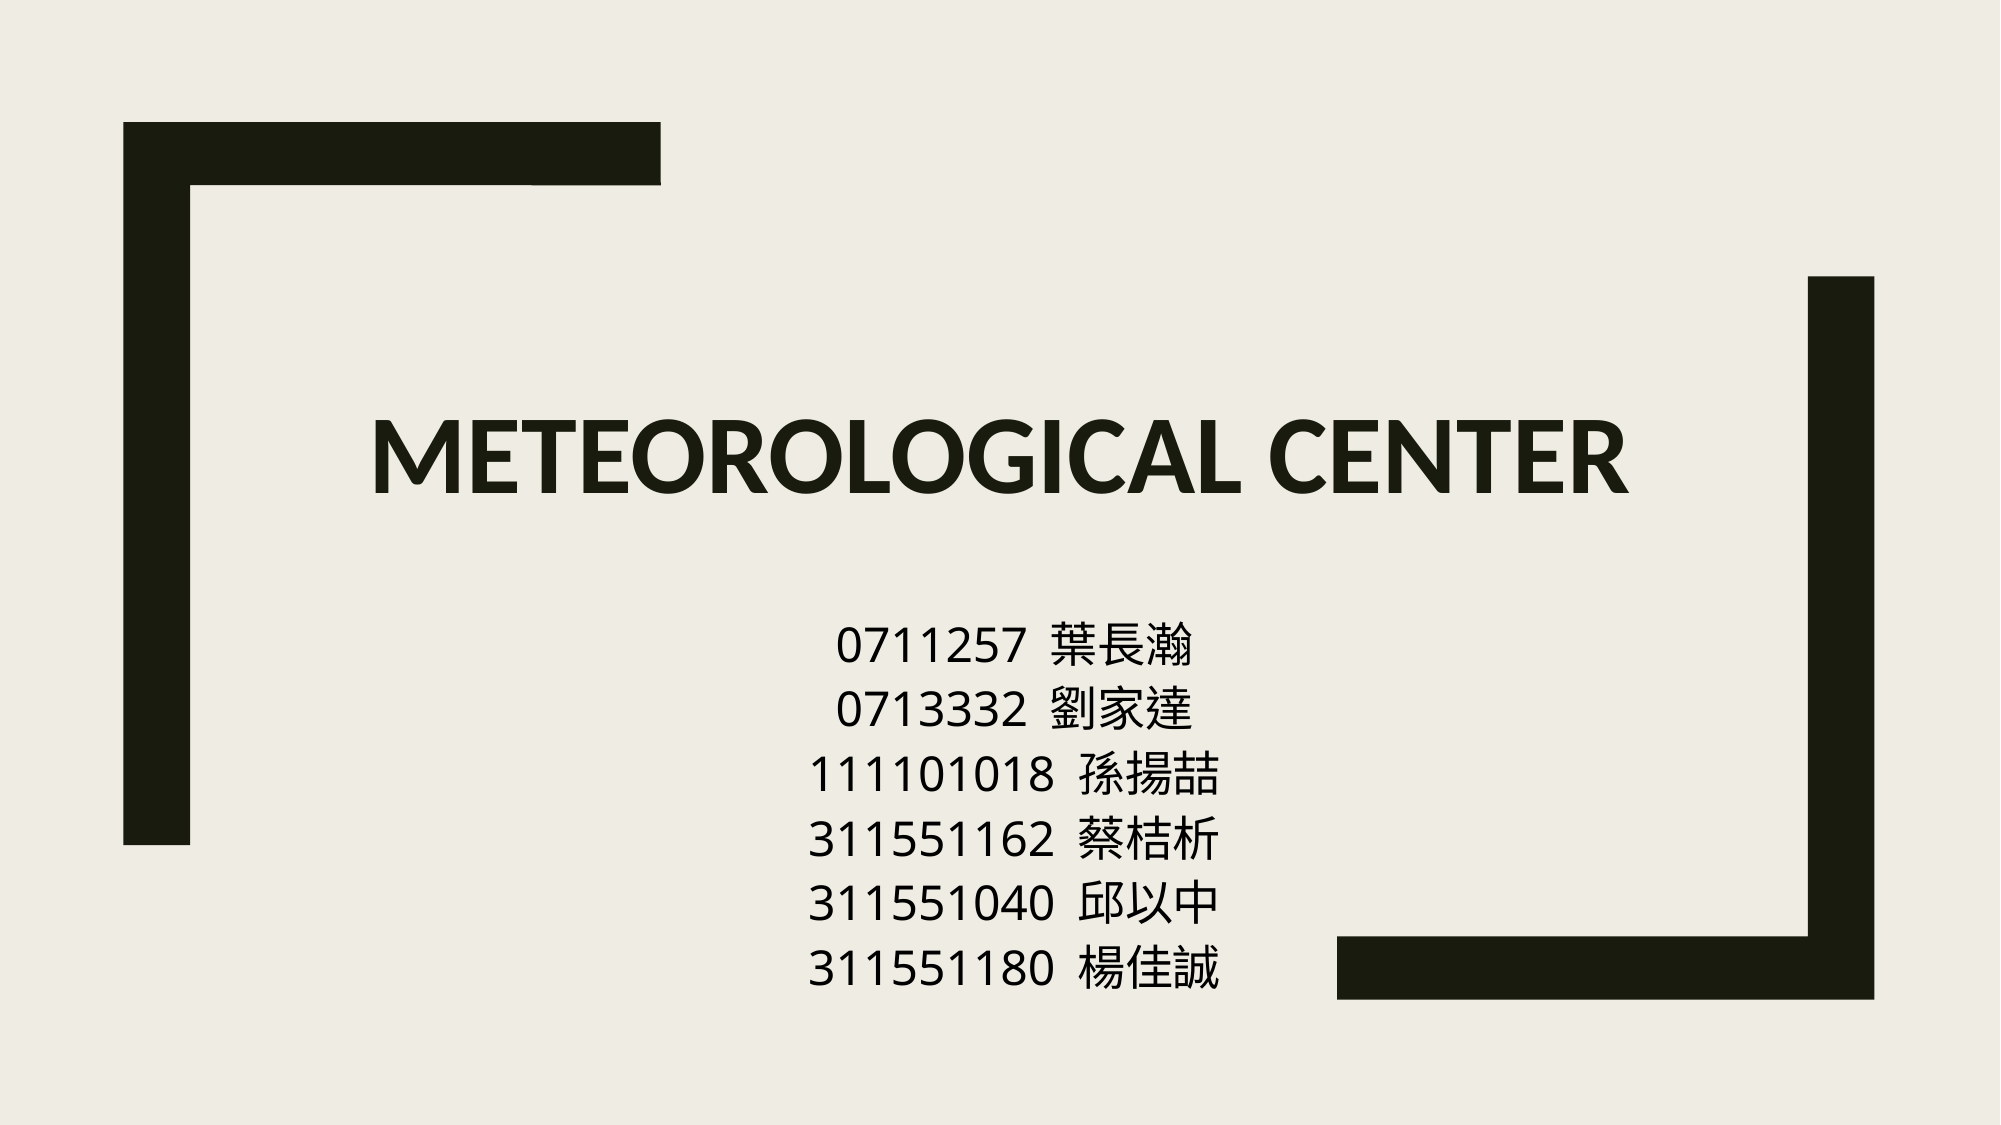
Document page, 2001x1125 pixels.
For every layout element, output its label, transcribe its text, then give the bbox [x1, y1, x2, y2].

title Meteorological center [314, 180, 1686, 526]
subtitle 0711257 葉長瀚 0713332 劉家達 111101018 孫揚喆 311551162 蔡桔析 311551040 邱以中 311551180 楊佳誠 [439, 599, 1590, 1005]
